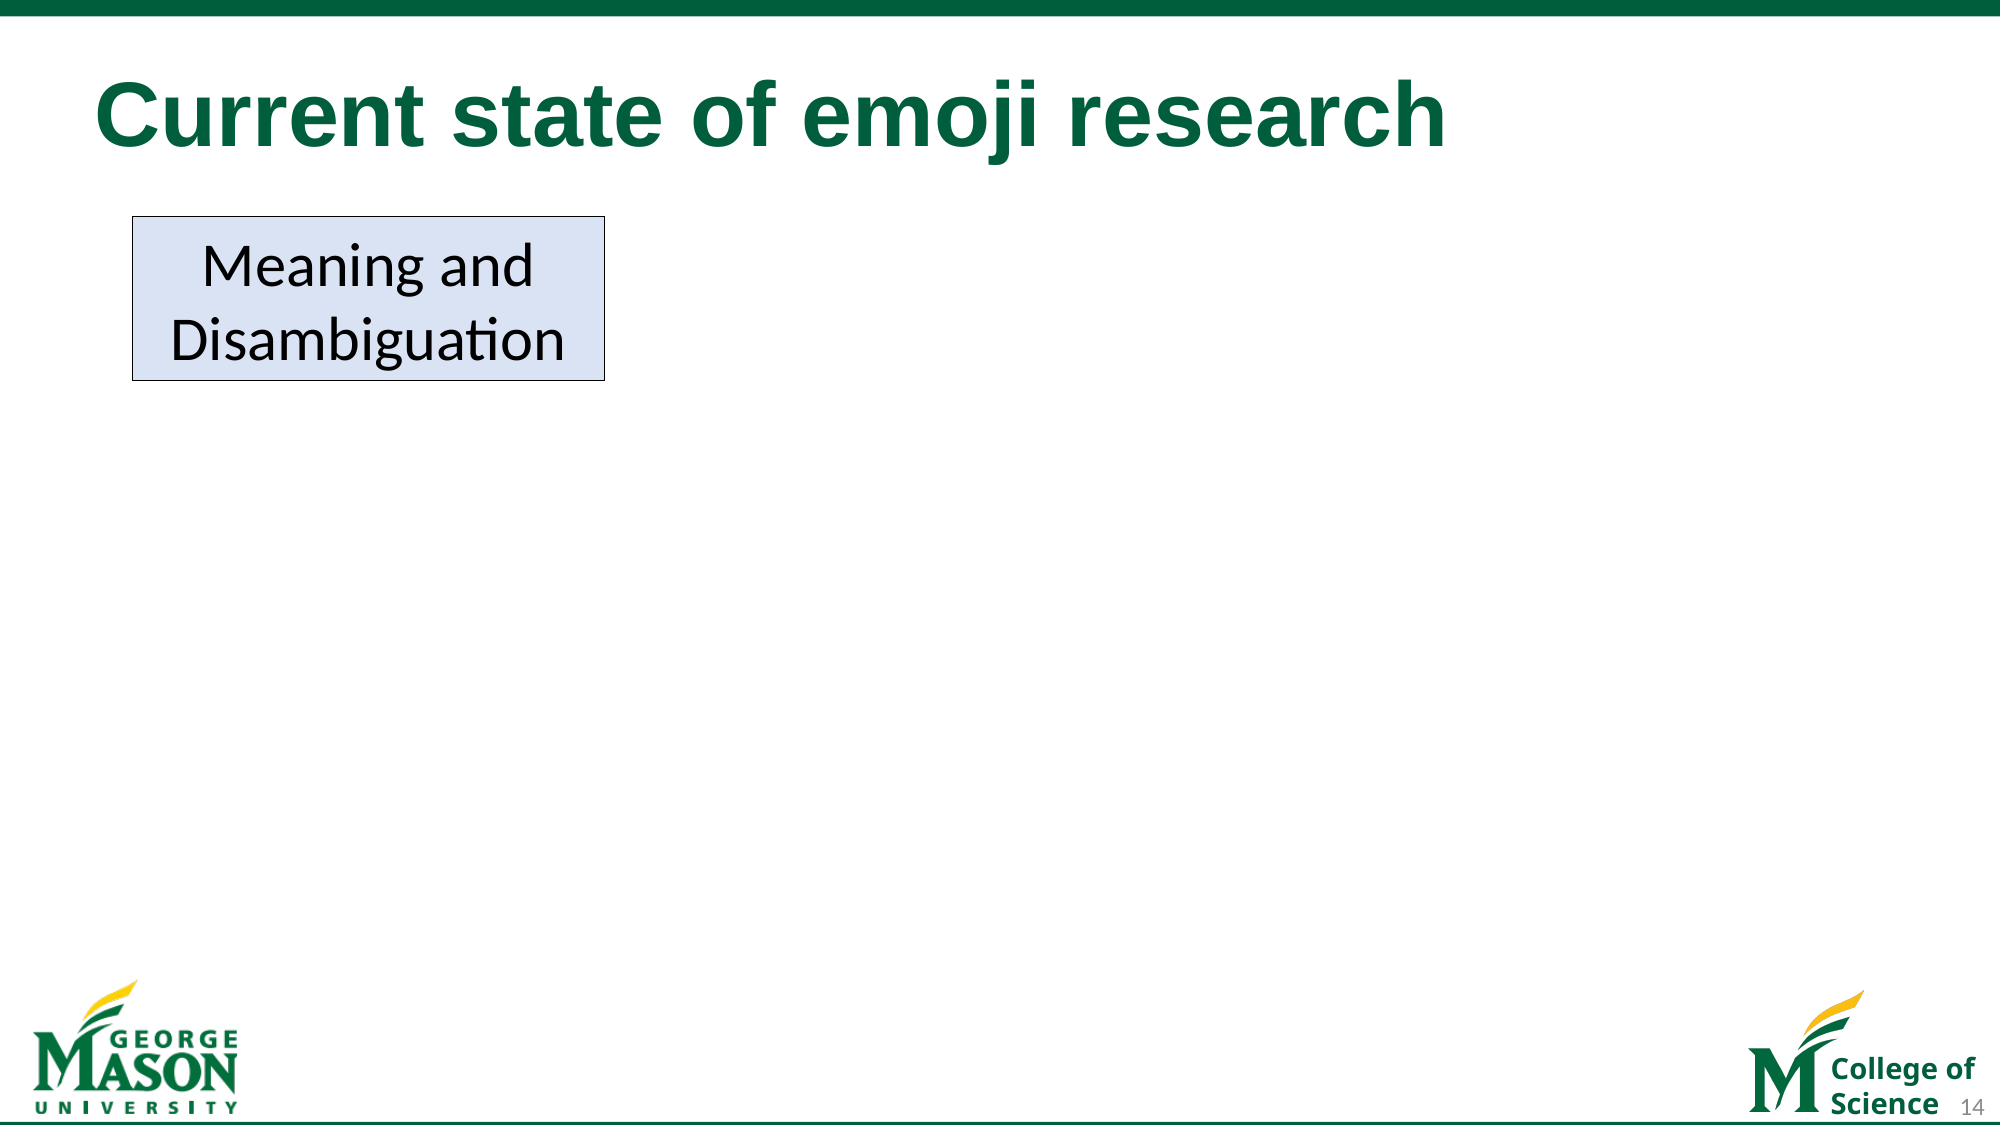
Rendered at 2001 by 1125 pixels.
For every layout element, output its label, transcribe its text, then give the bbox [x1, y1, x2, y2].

title Current state of emoji research [79, 59, 1863, 195]
slide_number 14 [1550, 1090, 2000, 1120]
text_box Meaning and Disambiguation [132, 216, 605, 381]
